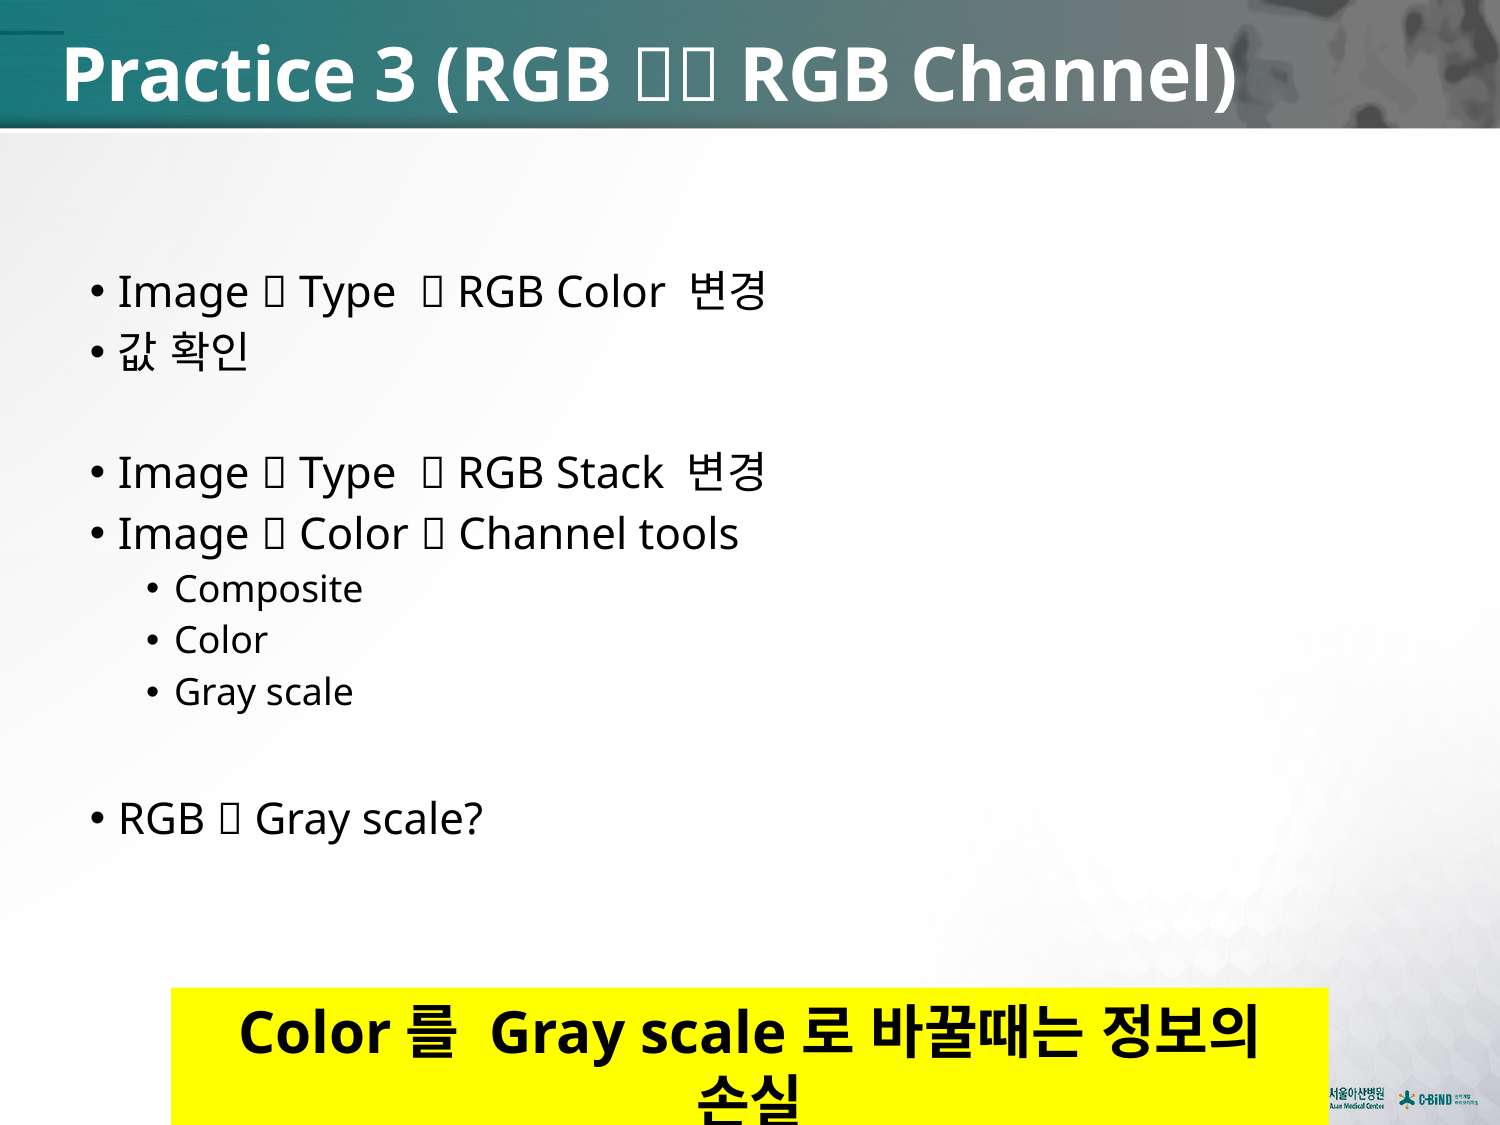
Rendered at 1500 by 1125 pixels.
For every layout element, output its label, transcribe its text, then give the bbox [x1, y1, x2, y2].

title Practice 3 (RGB  RGB Channel) [60, 17, 1420, 126]
picture [0, 0, 1500, 1125]
list Image  Type  RGB Color 변경 값 확인 Image  Type  RGB Stack 변경 Image  Color  Channel tools Composite Color Gray scale RGB  Gray scale? [75, 262, 1425, 1005]
text_box Color를 Gray scale로 바꿀때는 정보의 손실 [171, 987, 1329, 1125]
